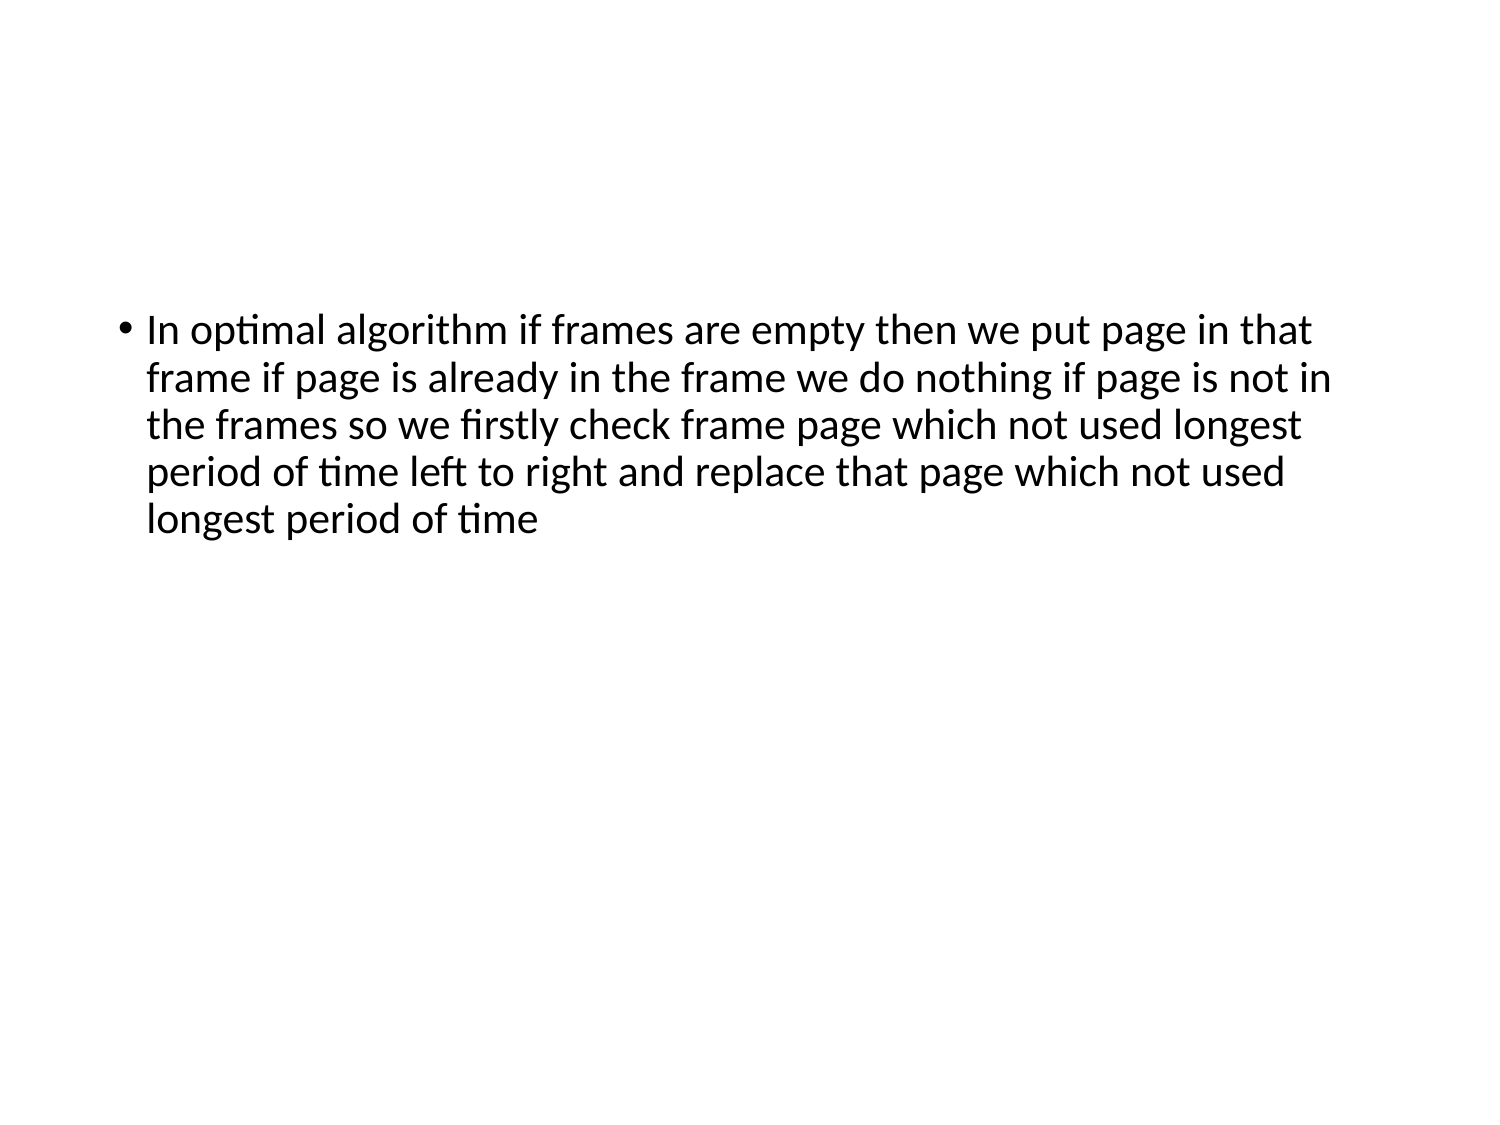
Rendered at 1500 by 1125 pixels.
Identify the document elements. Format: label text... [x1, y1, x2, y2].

list In optimal algorithm if frames are empty then we put page in that frame if page is already in the frame we do nothing if page is not in the frames so we firstly check frame page which not used longest period of time left to right and replace that page which not used longest period of time [103, 299, 1397, 1014]
